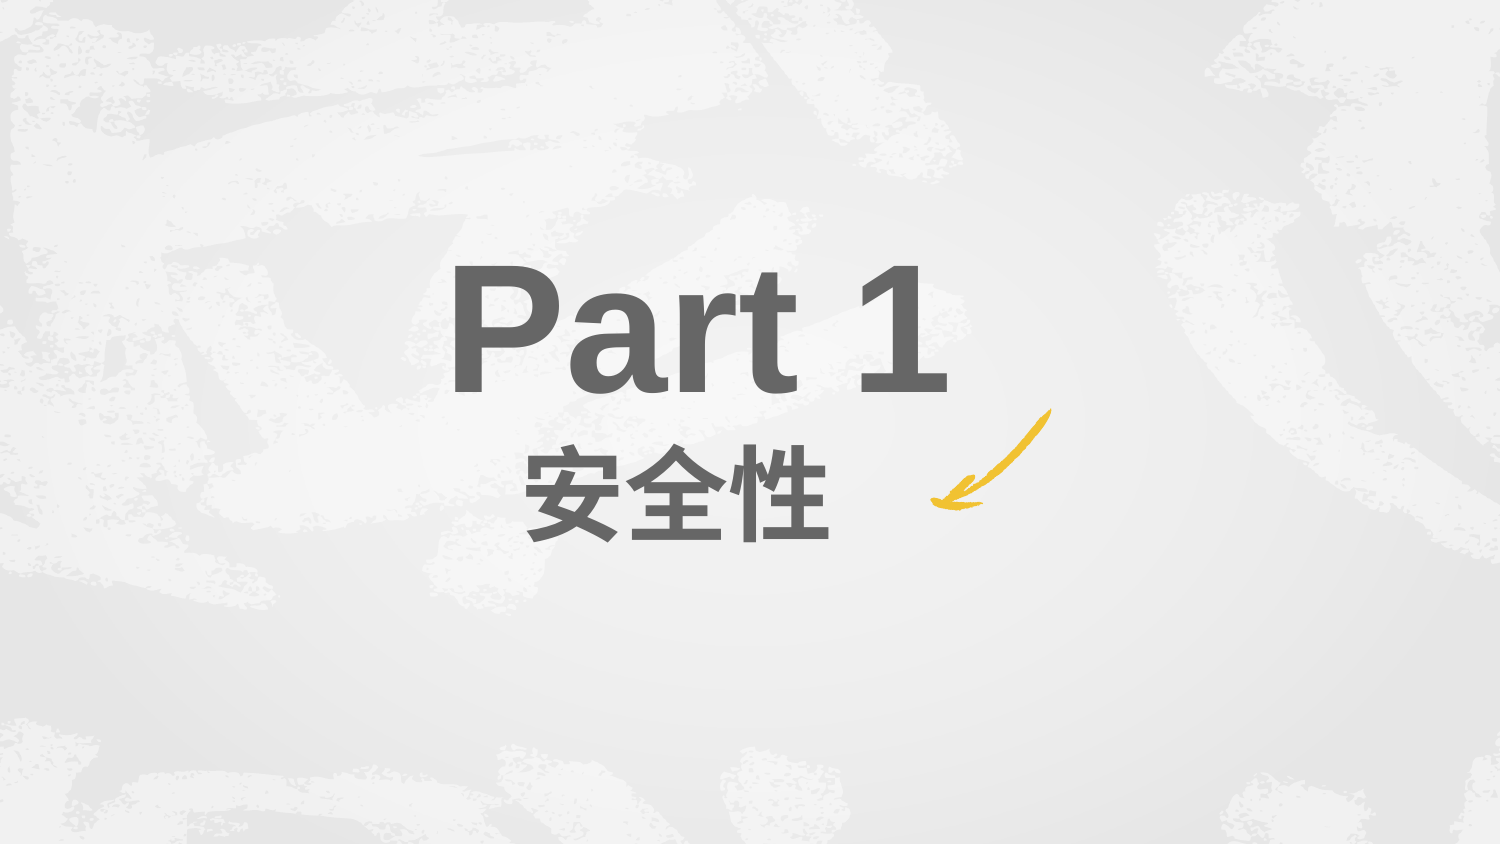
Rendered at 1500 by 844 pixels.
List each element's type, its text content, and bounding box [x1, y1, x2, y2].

text_box Part 1 [428, 227, 1000, 411]
text_box [930, 408, 1052, 511]
title 安全性 [505, 434, 995, 596]
picture [0, 0, 1500, 844]
